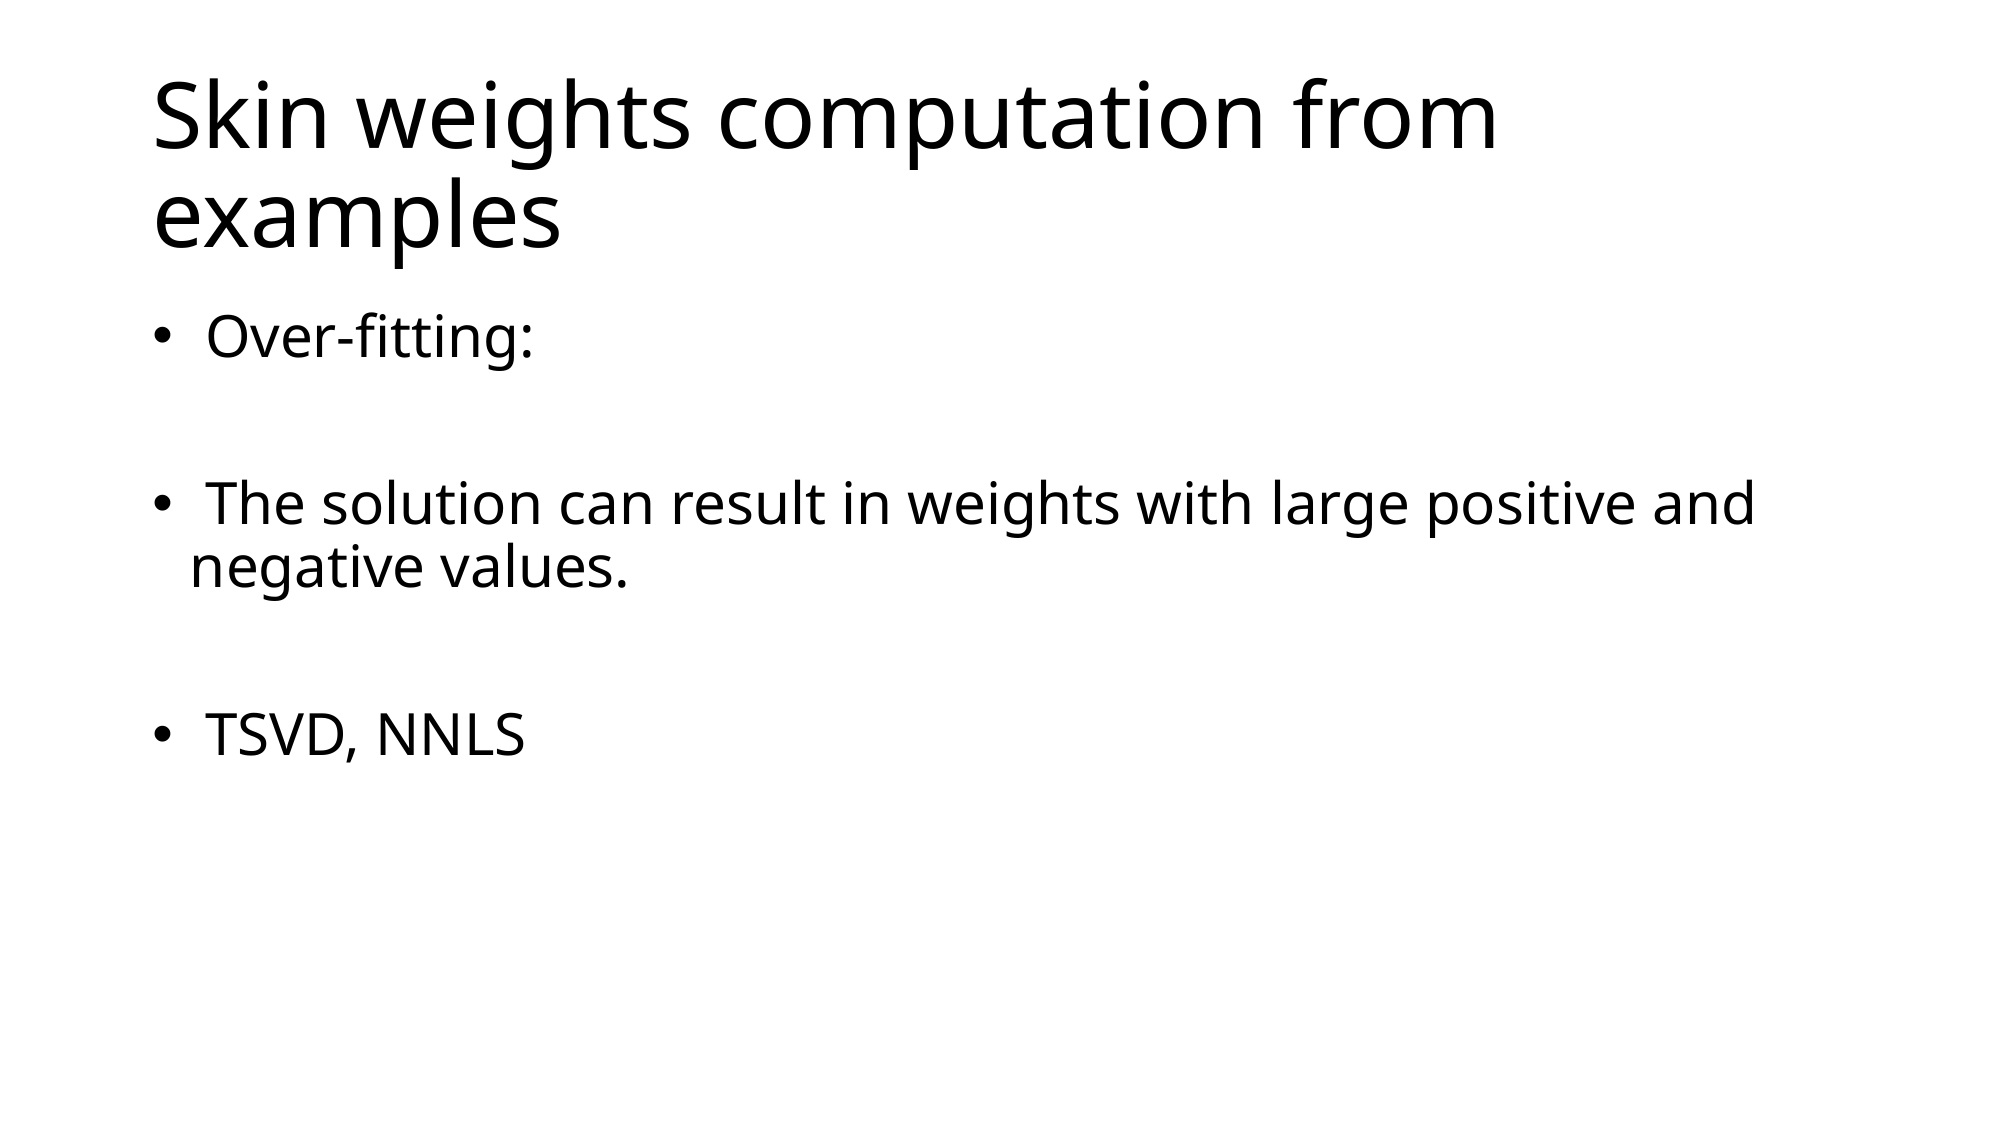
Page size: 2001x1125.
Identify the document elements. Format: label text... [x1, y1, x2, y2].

list Over-fitting: The solution can result in weights with large positive and negative values. TSVD, NNLS [137, 299, 1863, 1014]
title Skin weights computation from examples [137, 59, 1863, 278]
